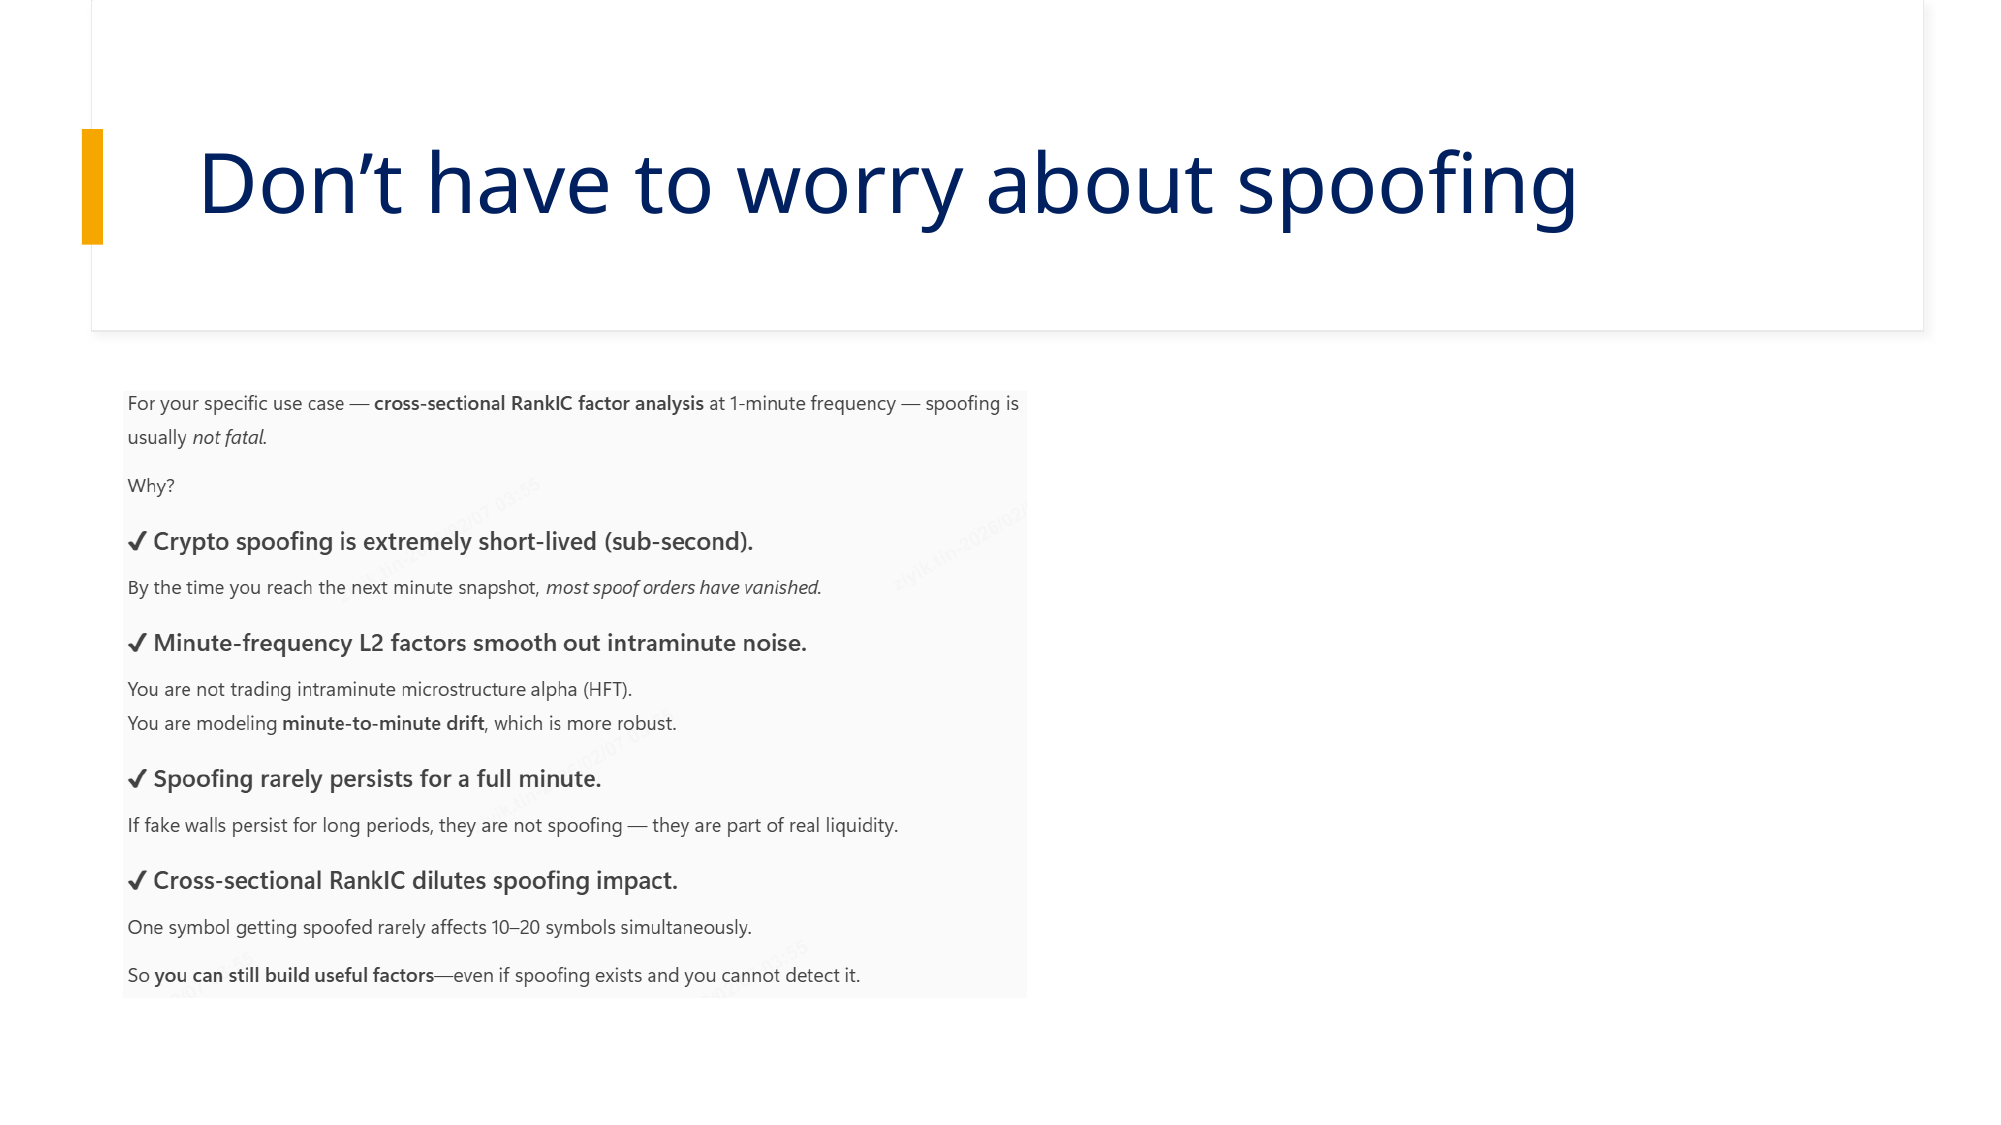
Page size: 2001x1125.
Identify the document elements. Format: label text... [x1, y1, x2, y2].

title Don’t have to worry about spoofing [183, 90, 1909, 284]
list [123, 391, 1027, 998]
